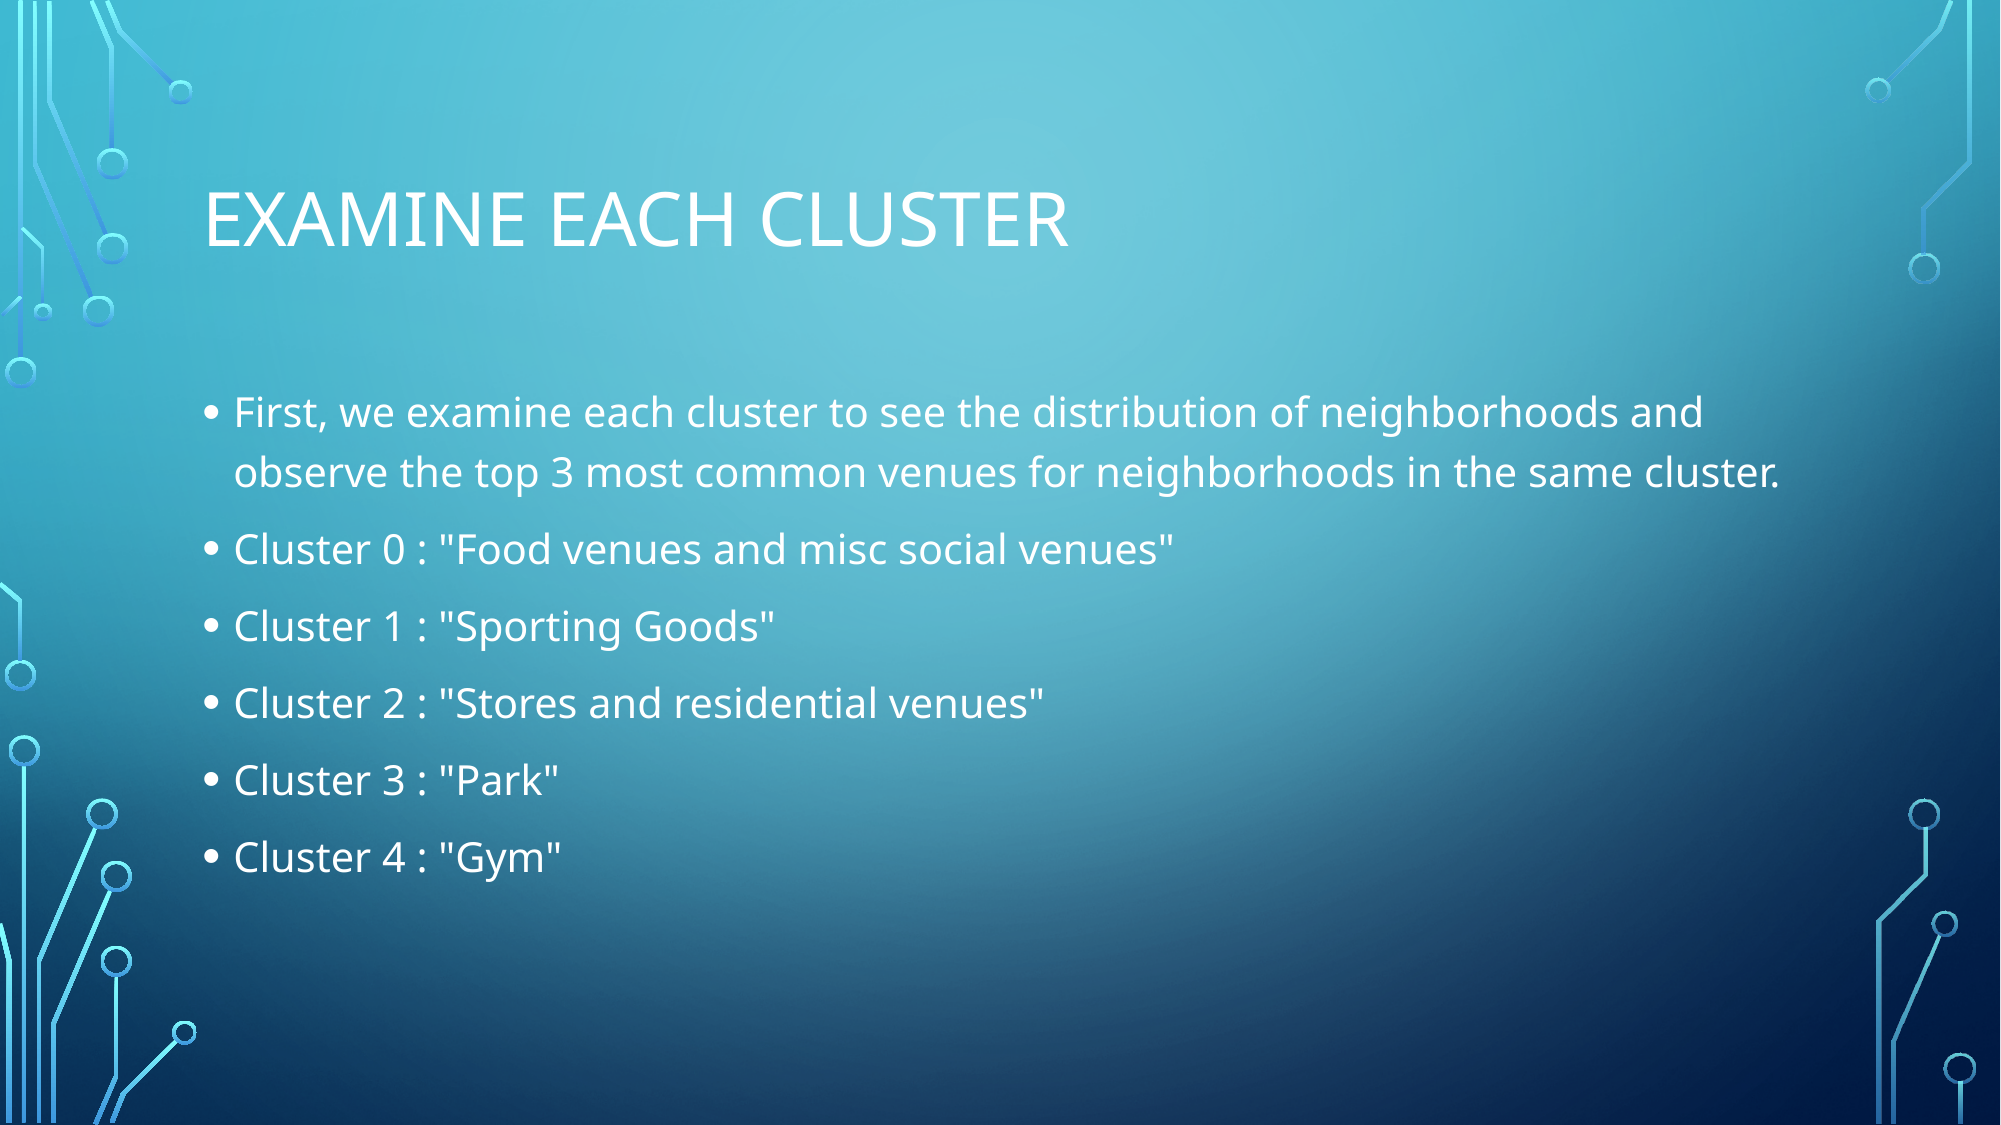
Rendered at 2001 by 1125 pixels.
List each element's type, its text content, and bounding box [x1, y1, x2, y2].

list First, we examine each cluster to see the distribution of neighborhoods and observe the top 3 most common venues for neighborhoods in the same cluster. Cluster 0 : "Food venues and misc social venues" Cluster 1 : "Sporting Goods" Cluster 2 : "Stores and residential venues" Cluster 3 : "Park" Cluster 4 : "Gym" [187, 369, 1813, 950]
title Examine each cluster [187, 101, 1813, 344]
